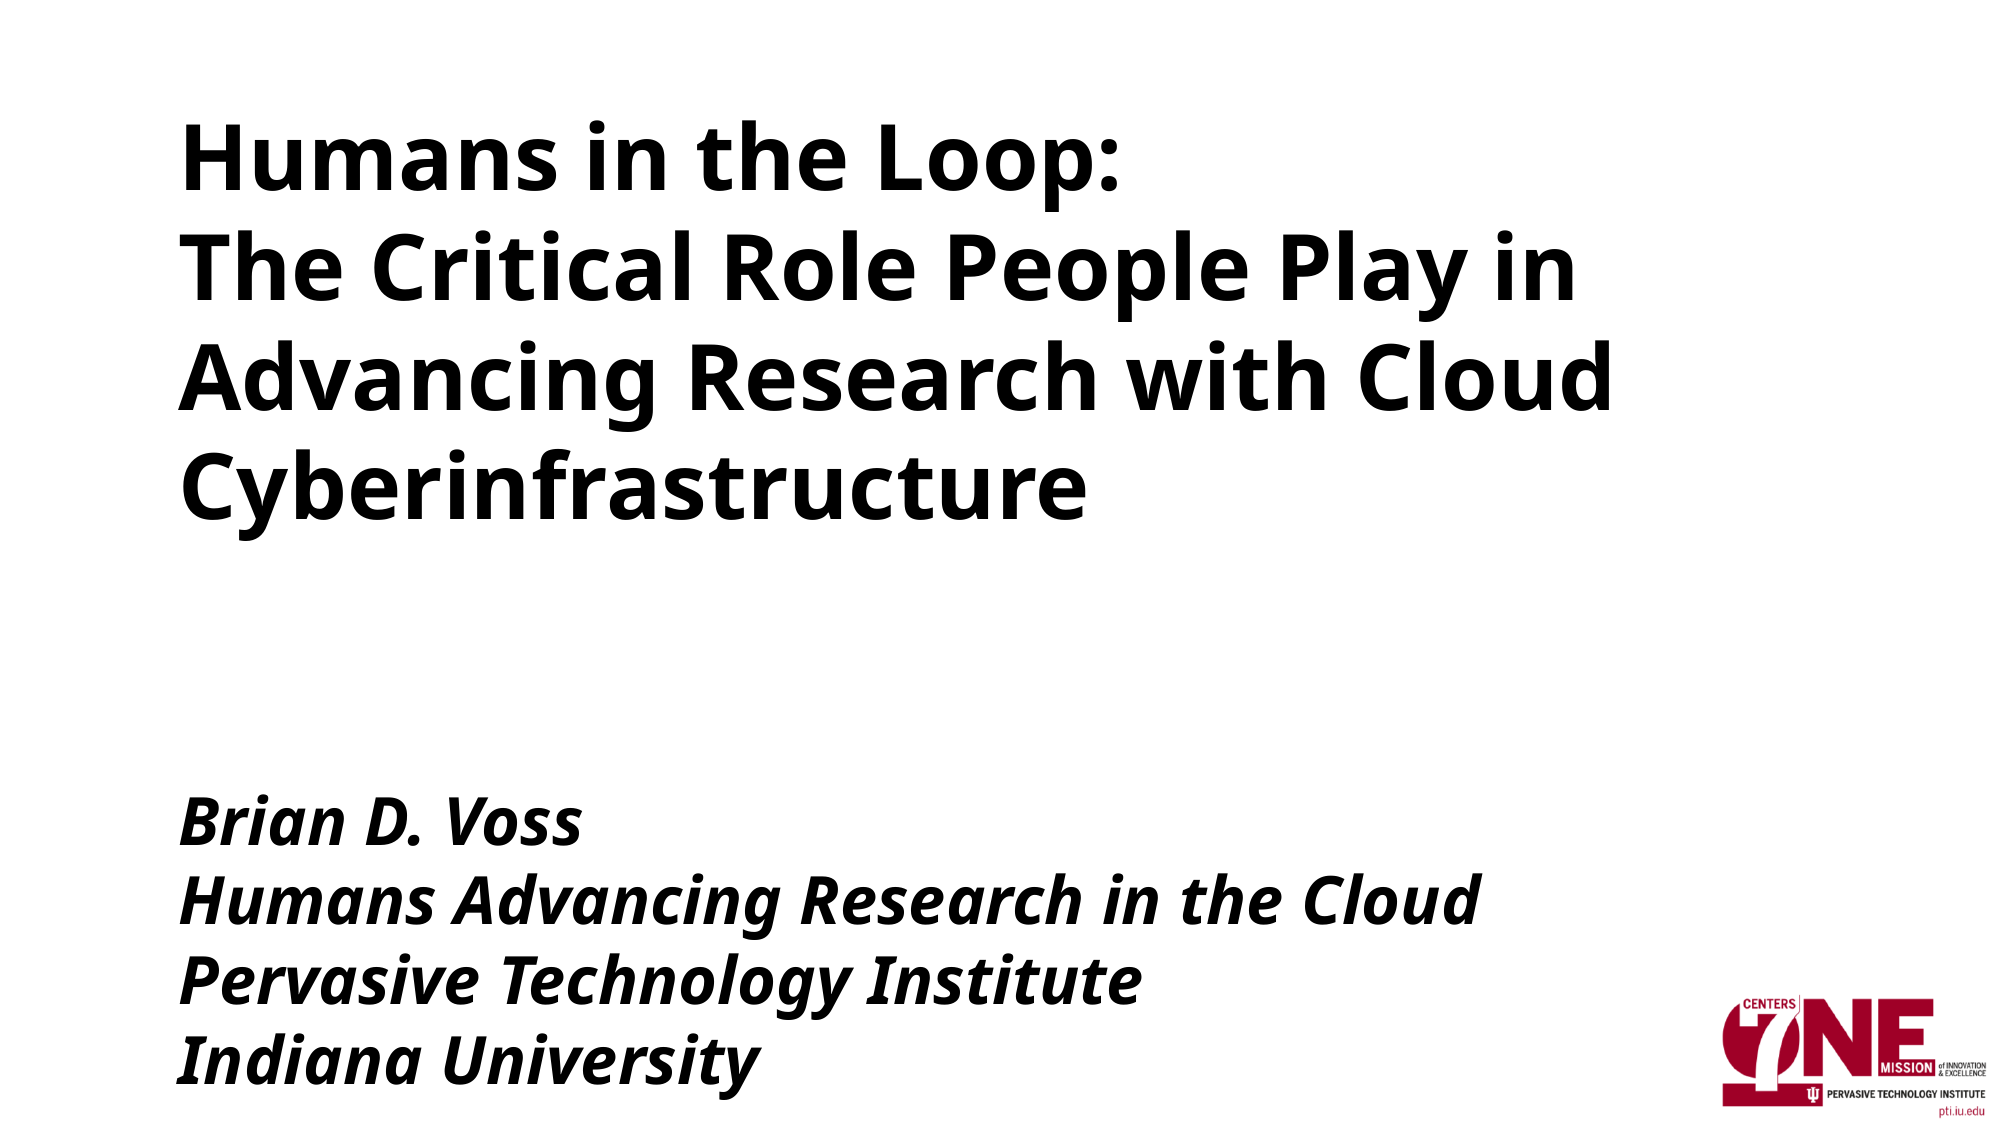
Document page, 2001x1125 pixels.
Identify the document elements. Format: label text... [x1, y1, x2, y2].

text_box Humans in the Loop: The Critical Role People Play in Advancing Research with Cloud Cyberinfrastructure Brian D. Voss Humans Advancing Research in the Cloud Pervasive Technology Institute Indiana University [163, 91, 1760, 1106]
picture [1711, 982, 2000, 1125]
